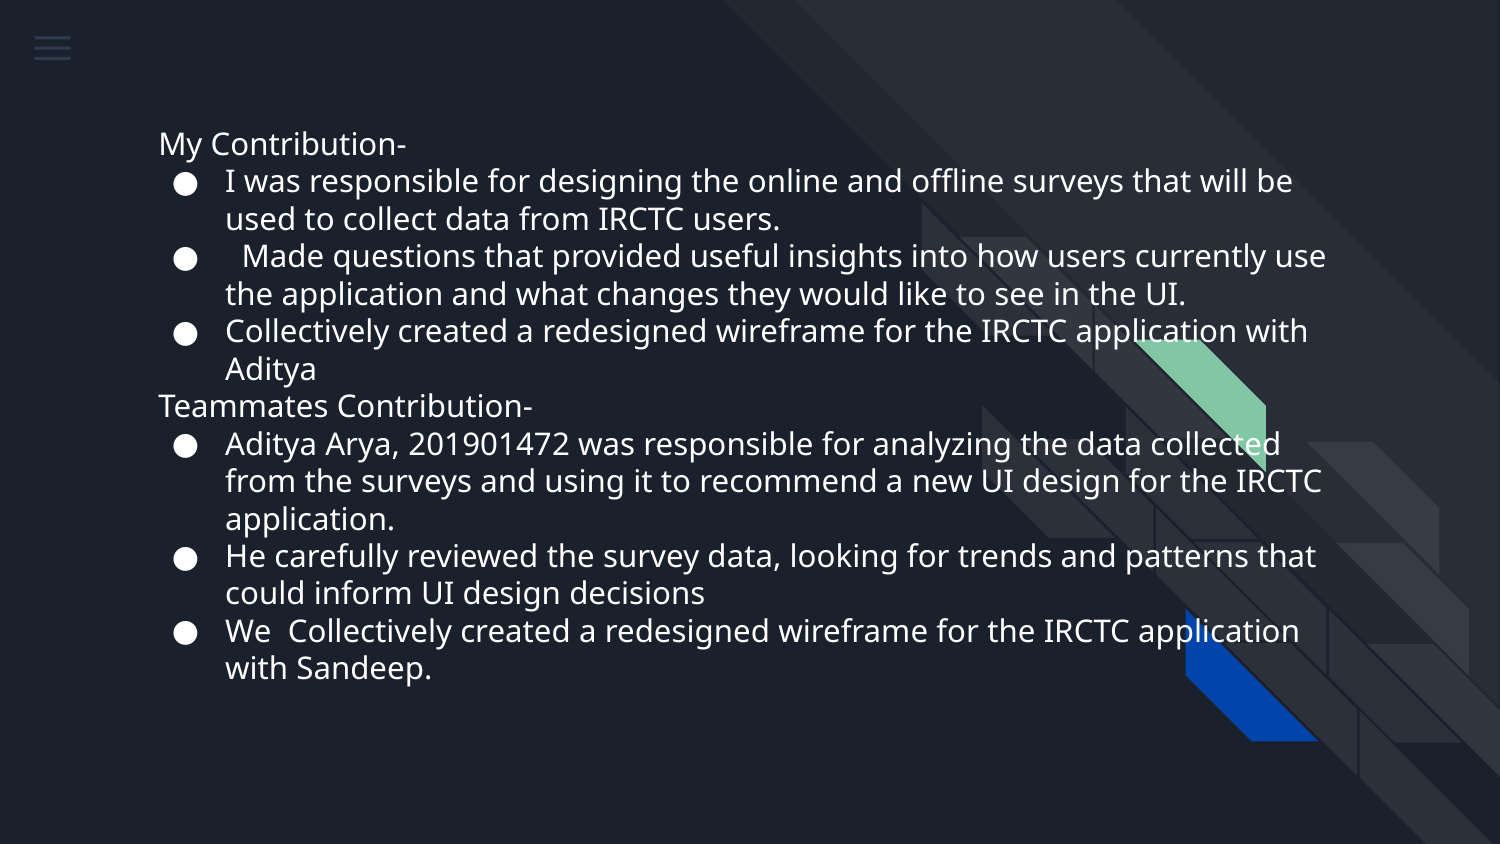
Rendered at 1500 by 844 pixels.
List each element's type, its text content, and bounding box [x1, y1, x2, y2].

title My Contribution- I was responsible for designing the online and offline surveys that will be used to collect data from IRCTC users. Made questions that provided useful insights into how users currently use the application and what changes they would like to see in the UI. Collectively created a redesigned wireframe for the IRCTC application with Aditya Teammates Contribution- Aditya Arya, 201901472 was responsible for analyzing the data collected from the surveys and using it to recommend a new UI design for the IRCTC application. He carefully reviewed the survey data, looking for trends and patterns that could inform UI design decisions We Collectively created a redesigned wireframe for the IRCTC application with Sandeep. [135, 90, 1372, 720]
